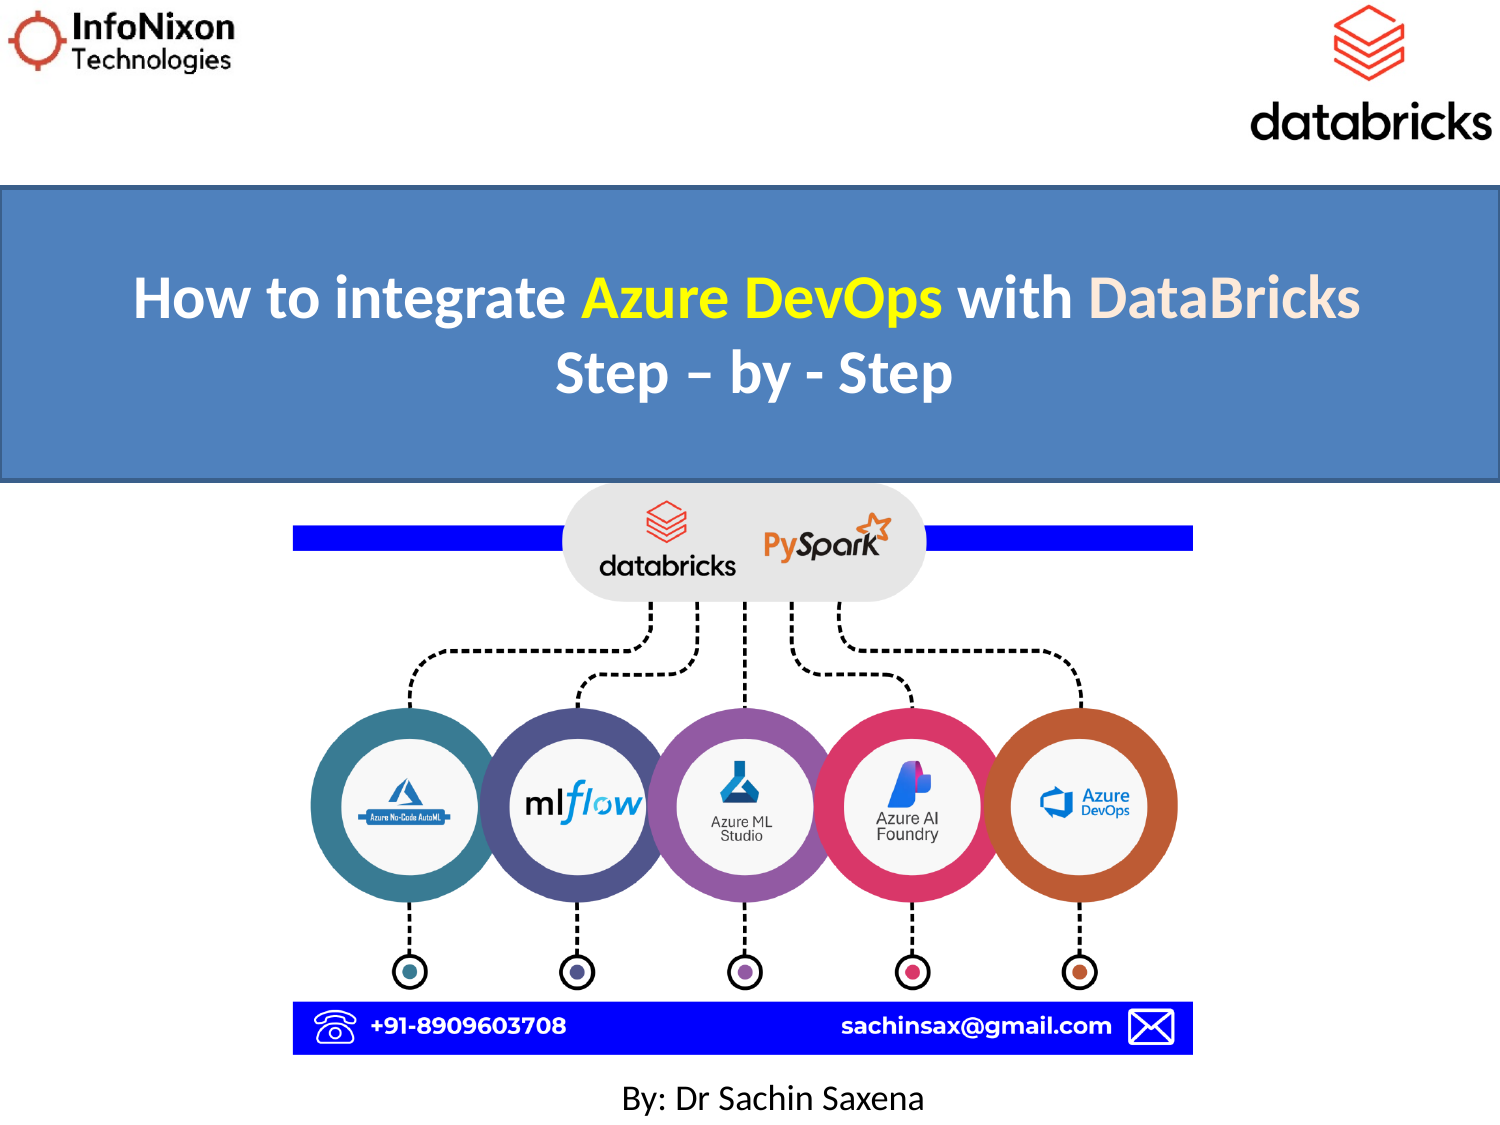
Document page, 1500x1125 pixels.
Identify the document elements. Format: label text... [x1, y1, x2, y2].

text_box [0, 185, 1500, 483]
picture [292, 480, 1194, 1055]
title How to integrate Azure DevOps with DataBricks Step – by - Step [117, 210, 1393, 453]
subtitle By: Dr Sachin Saxena [550, 1066, 997, 1125]
picture [1242, 0, 1500, 145]
picture [0, 0, 245, 90]
